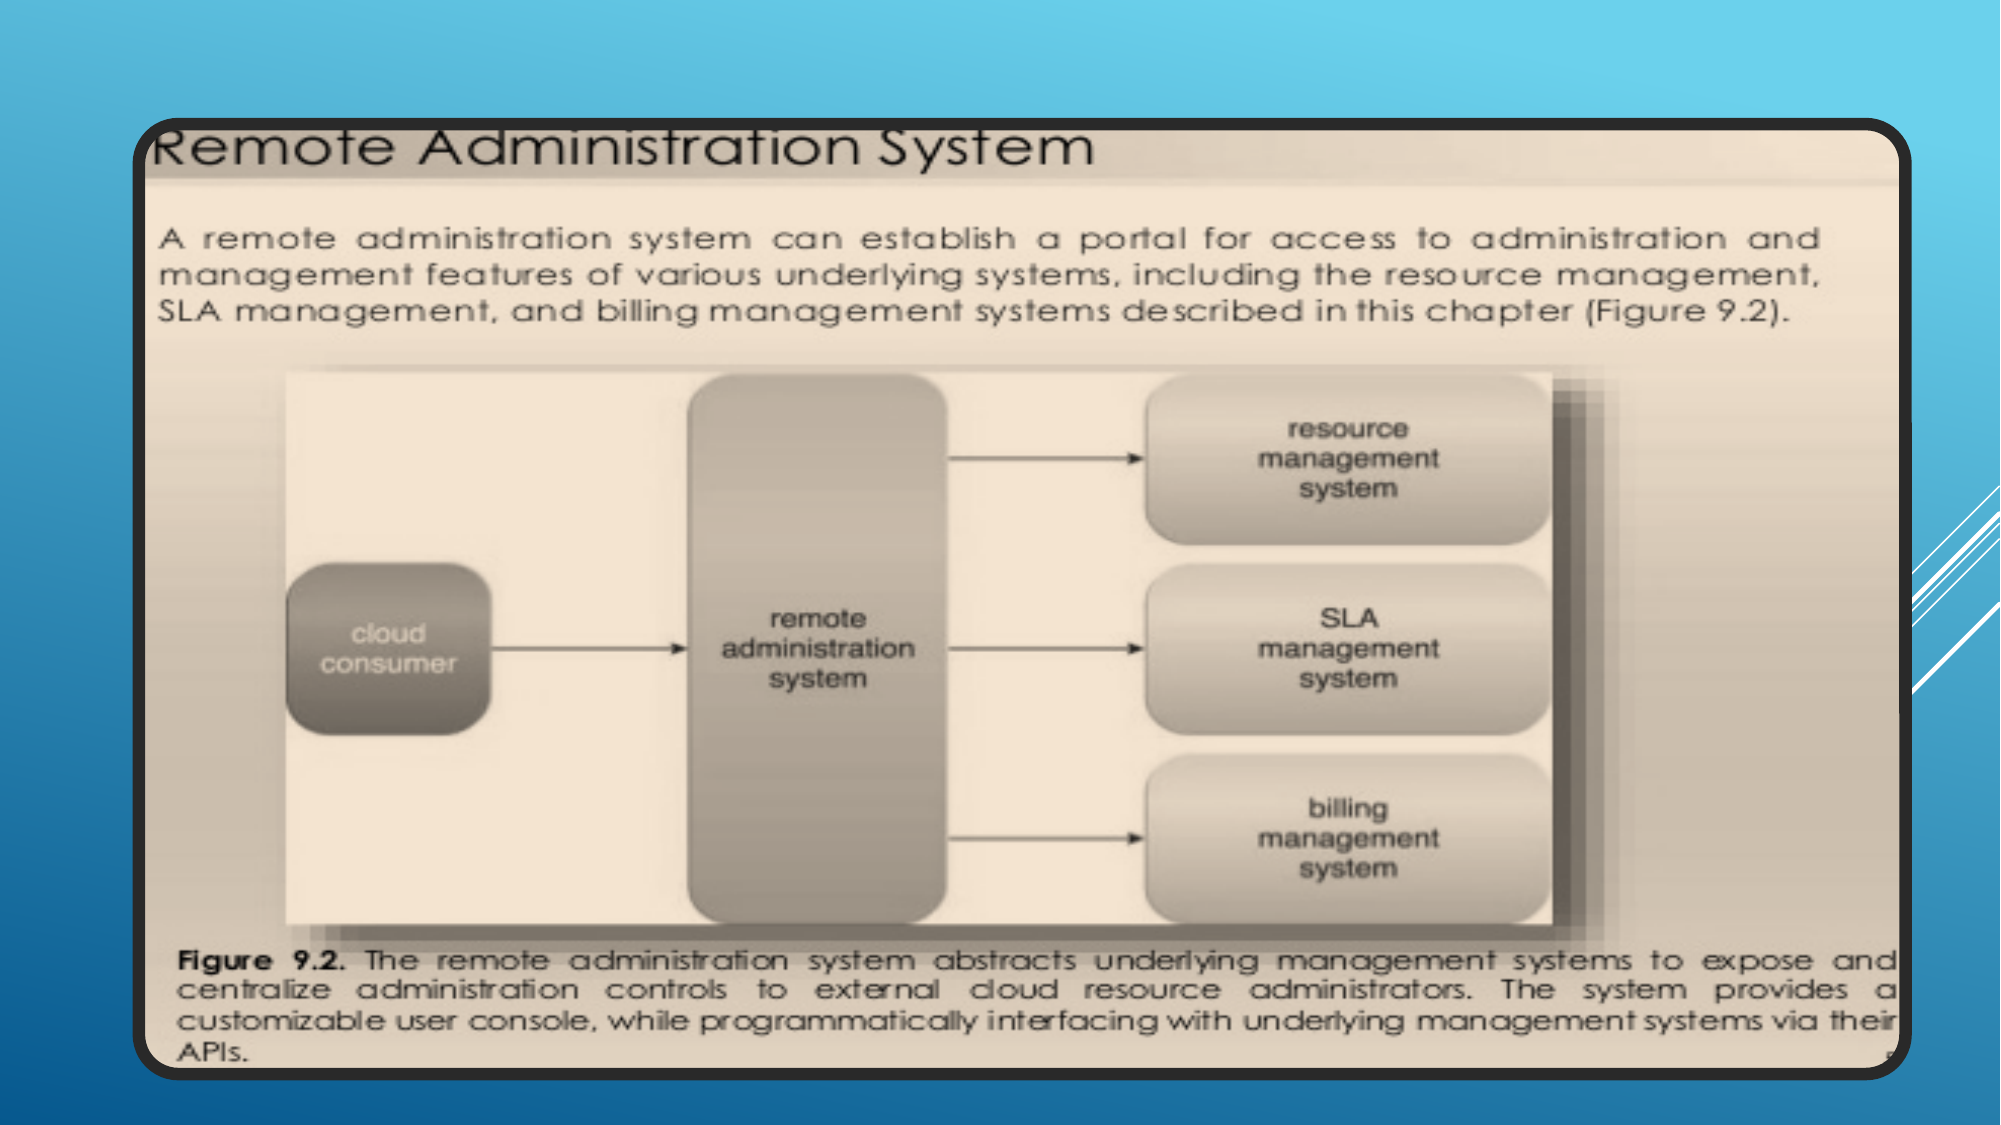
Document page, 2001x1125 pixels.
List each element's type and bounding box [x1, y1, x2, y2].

picture [138, 123, 1906, 1075]
